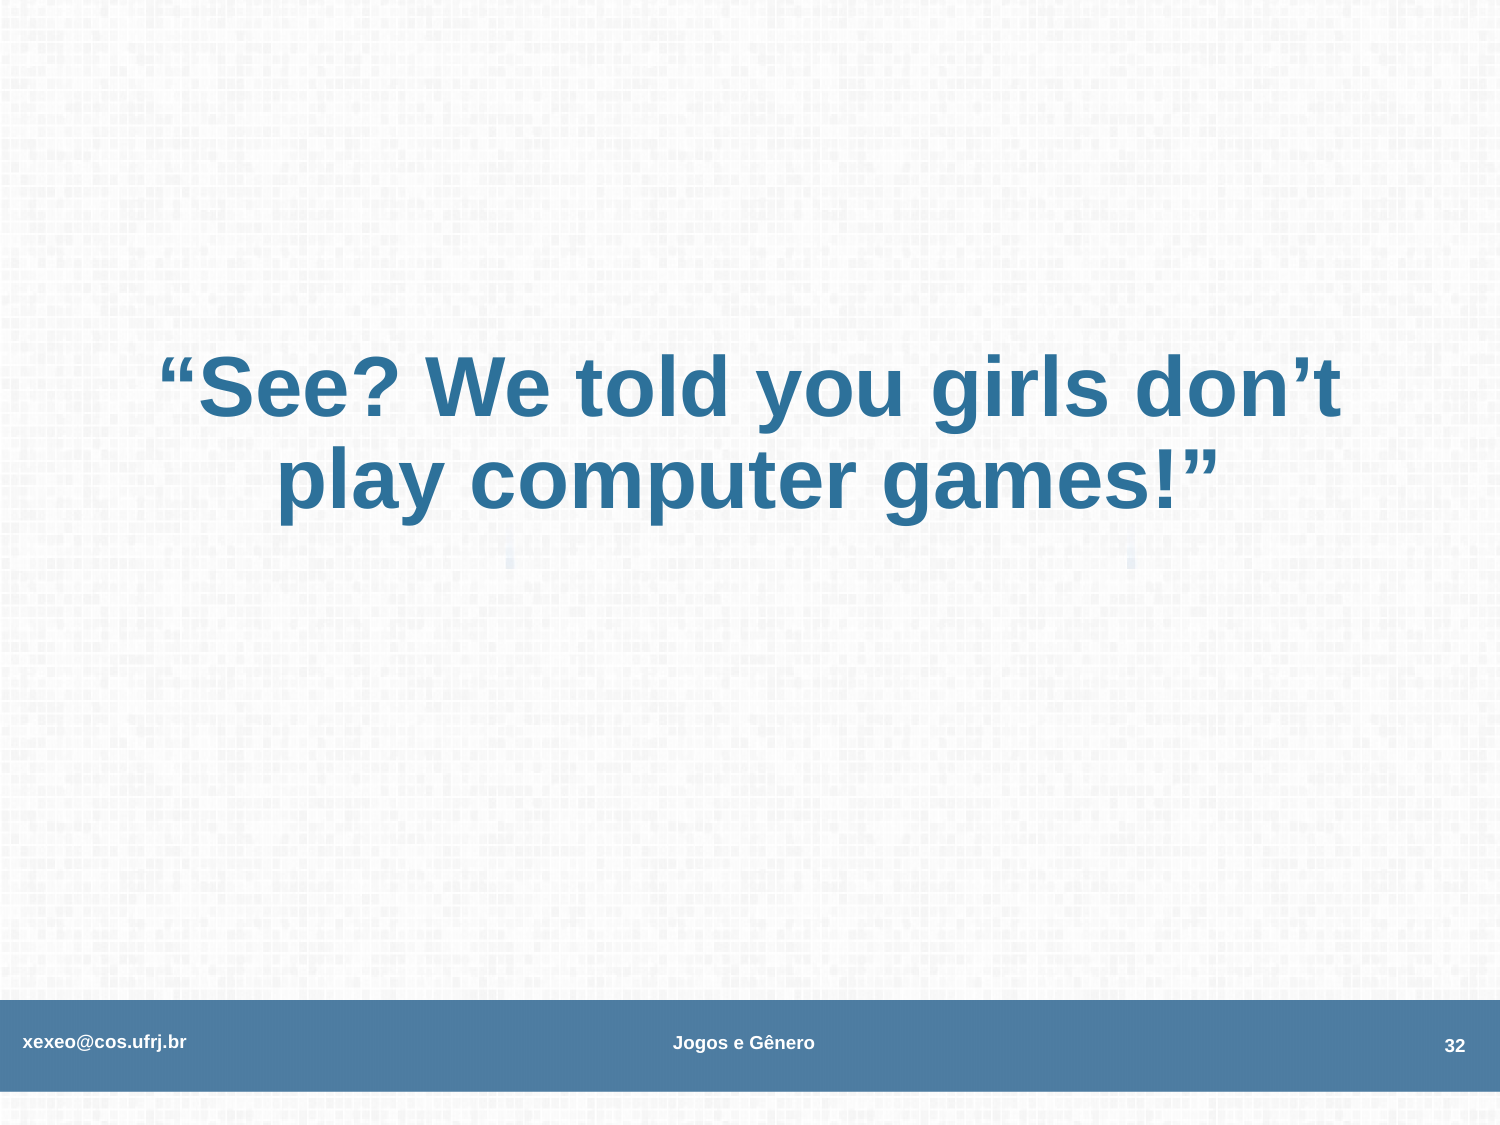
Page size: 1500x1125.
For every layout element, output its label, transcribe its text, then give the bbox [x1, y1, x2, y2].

slide_number xexeo@cos.ufrj.br [7, 1017, 203, 1066]
slide_number 32 [1285, 1021, 1481, 1069]
footer Jogos e Gênero [526, 1018, 962, 1066]
picture [0, 0, 1500, 1125]
title “See? We told you girls don’t play computer games!” [112, 307, 1388, 563]
